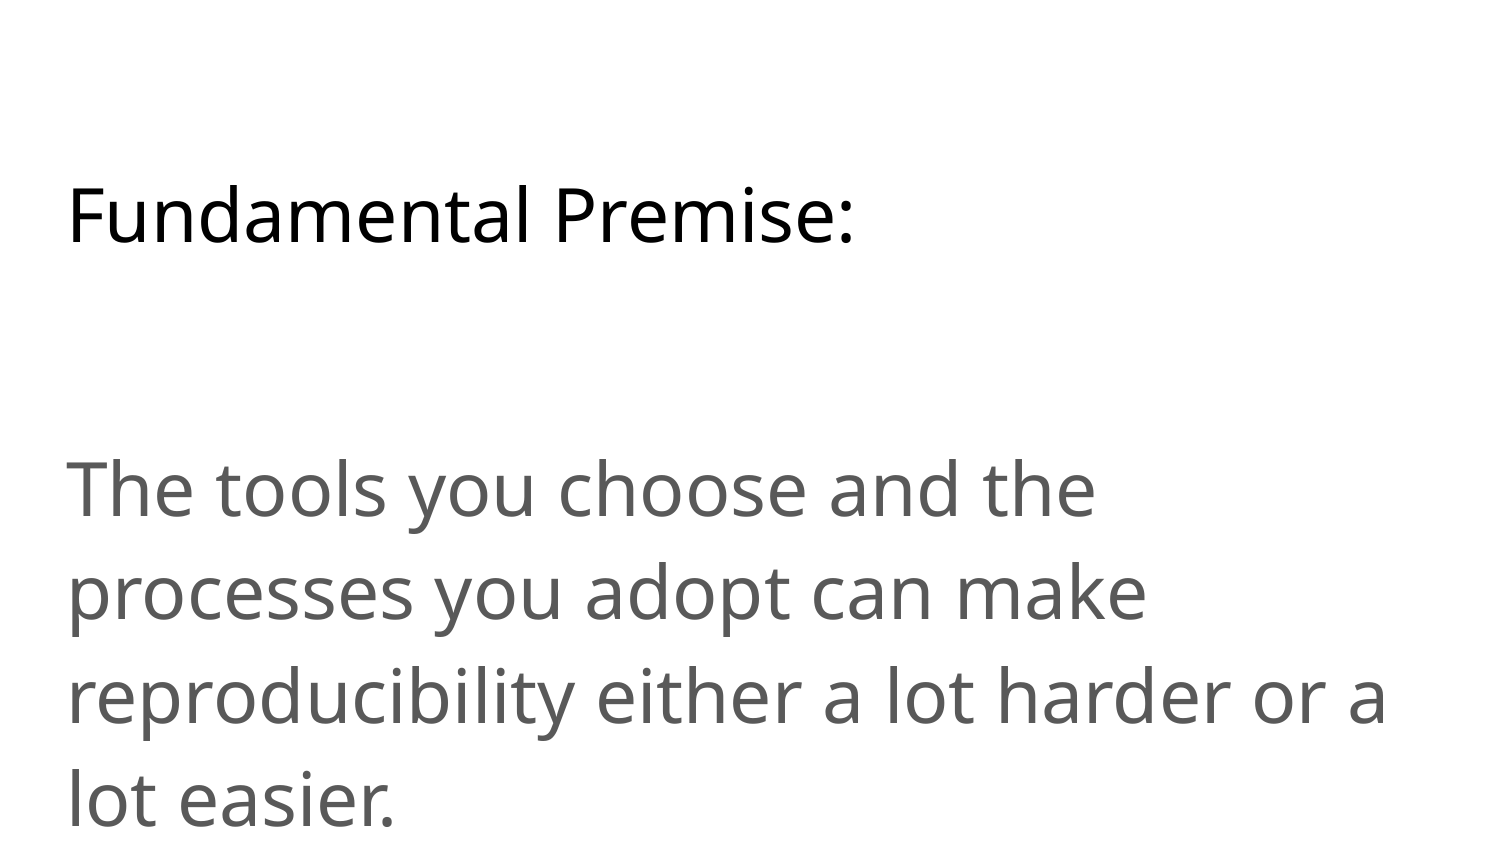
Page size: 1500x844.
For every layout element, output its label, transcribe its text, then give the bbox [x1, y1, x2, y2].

list Fundamental Premise: The tools you choose and the processes you adopt can make reproducibility either a lot harder or a lot easier. [51, 139, 1439, 550]
